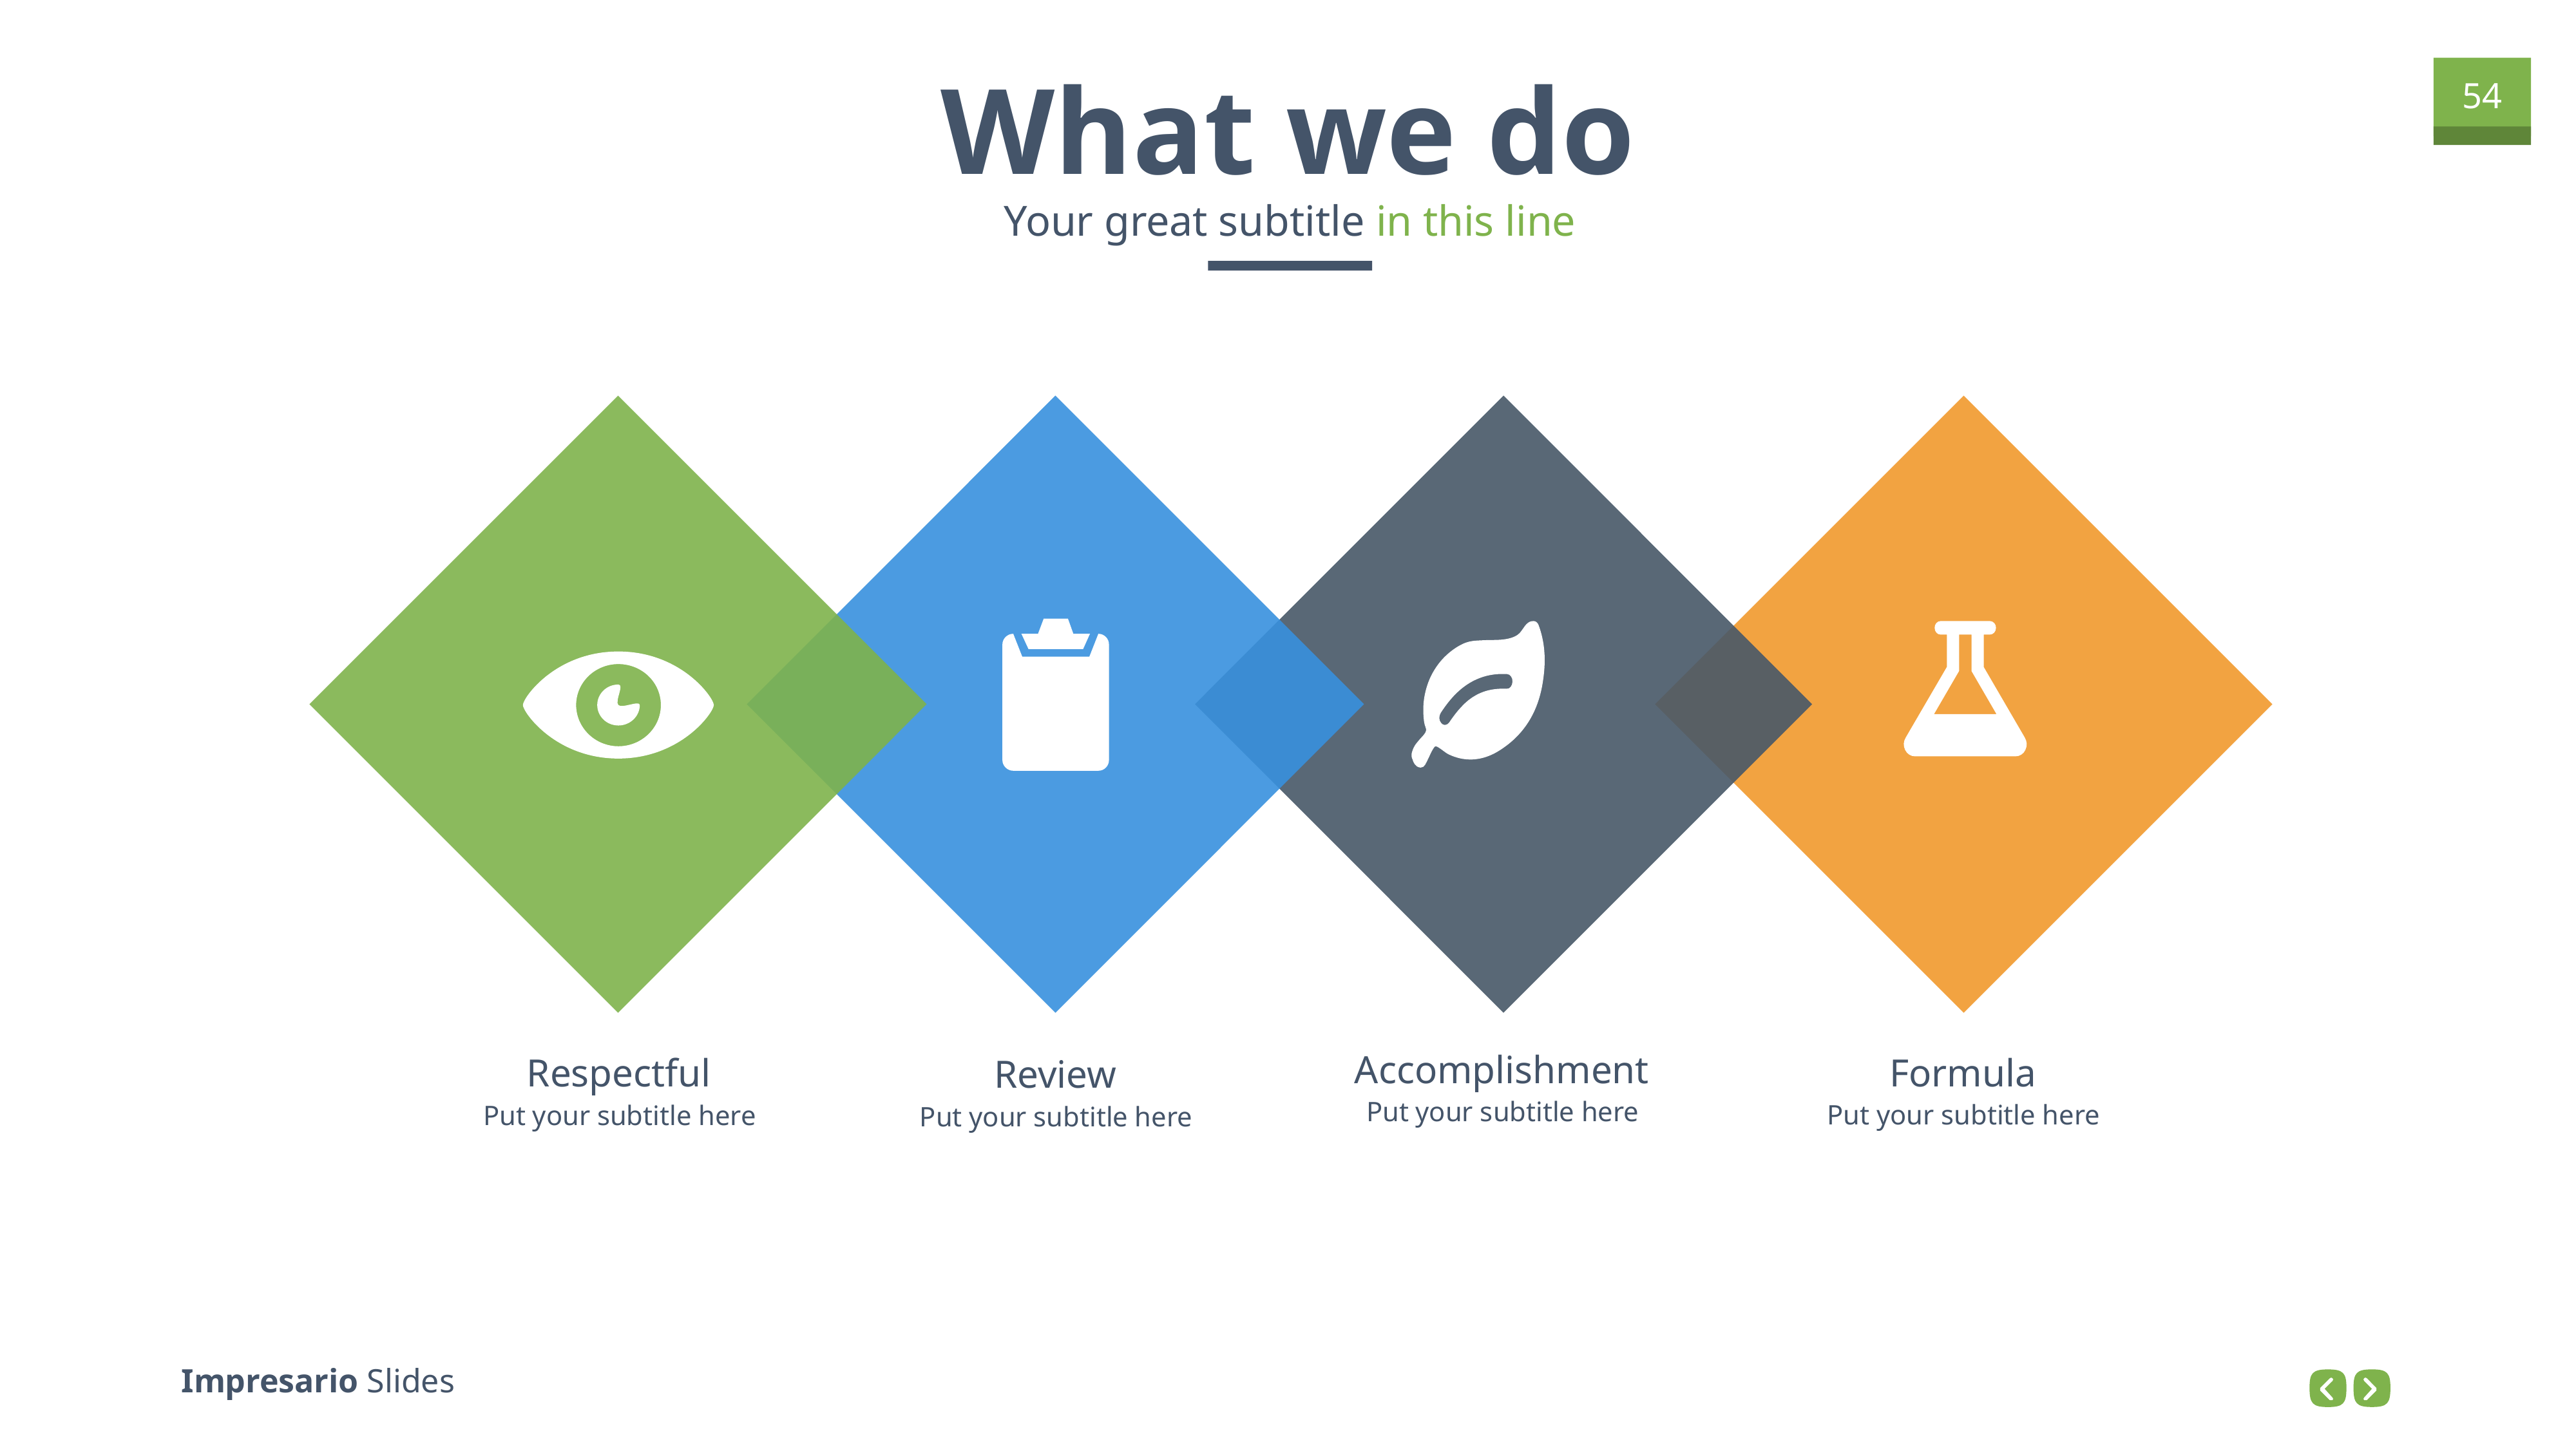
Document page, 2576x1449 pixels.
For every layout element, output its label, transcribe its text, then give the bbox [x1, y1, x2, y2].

text_box Put your subtitle here [1796, 1098, 2132, 1128]
text_box [522, 651, 714, 759]
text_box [634, 51, 1942, 271]
text_box [1733, 395, 2273, 1013]
text_box [837, 395, 1364, 1013]
text_box Accomplishment [1313, 1045, 1690, 1085]
text_box Put your subtitle here [452, 1098, 788, 1128]
text_box [1411, 621, 1545, 768]
text_box [1002, 634, 1109, 771]
text_box Respectful [430, 1049, 807, 1088]
text_box [1279, 395, 1813, 1013]
text_box Formula [1775, 1048, 2151, 1088]
text_box [1903, 621, 2027, 757]
text_box [1021, 618, 1091, 649]
text_box Put your subtitle here [1335, 1094, 1670, 1124]
text_box Review [867, 1050, 1243, 1090]
text_box Put your subtitle here [888, 1099, 1224, 1130]
text_box [309, 395, 927, 1013]
